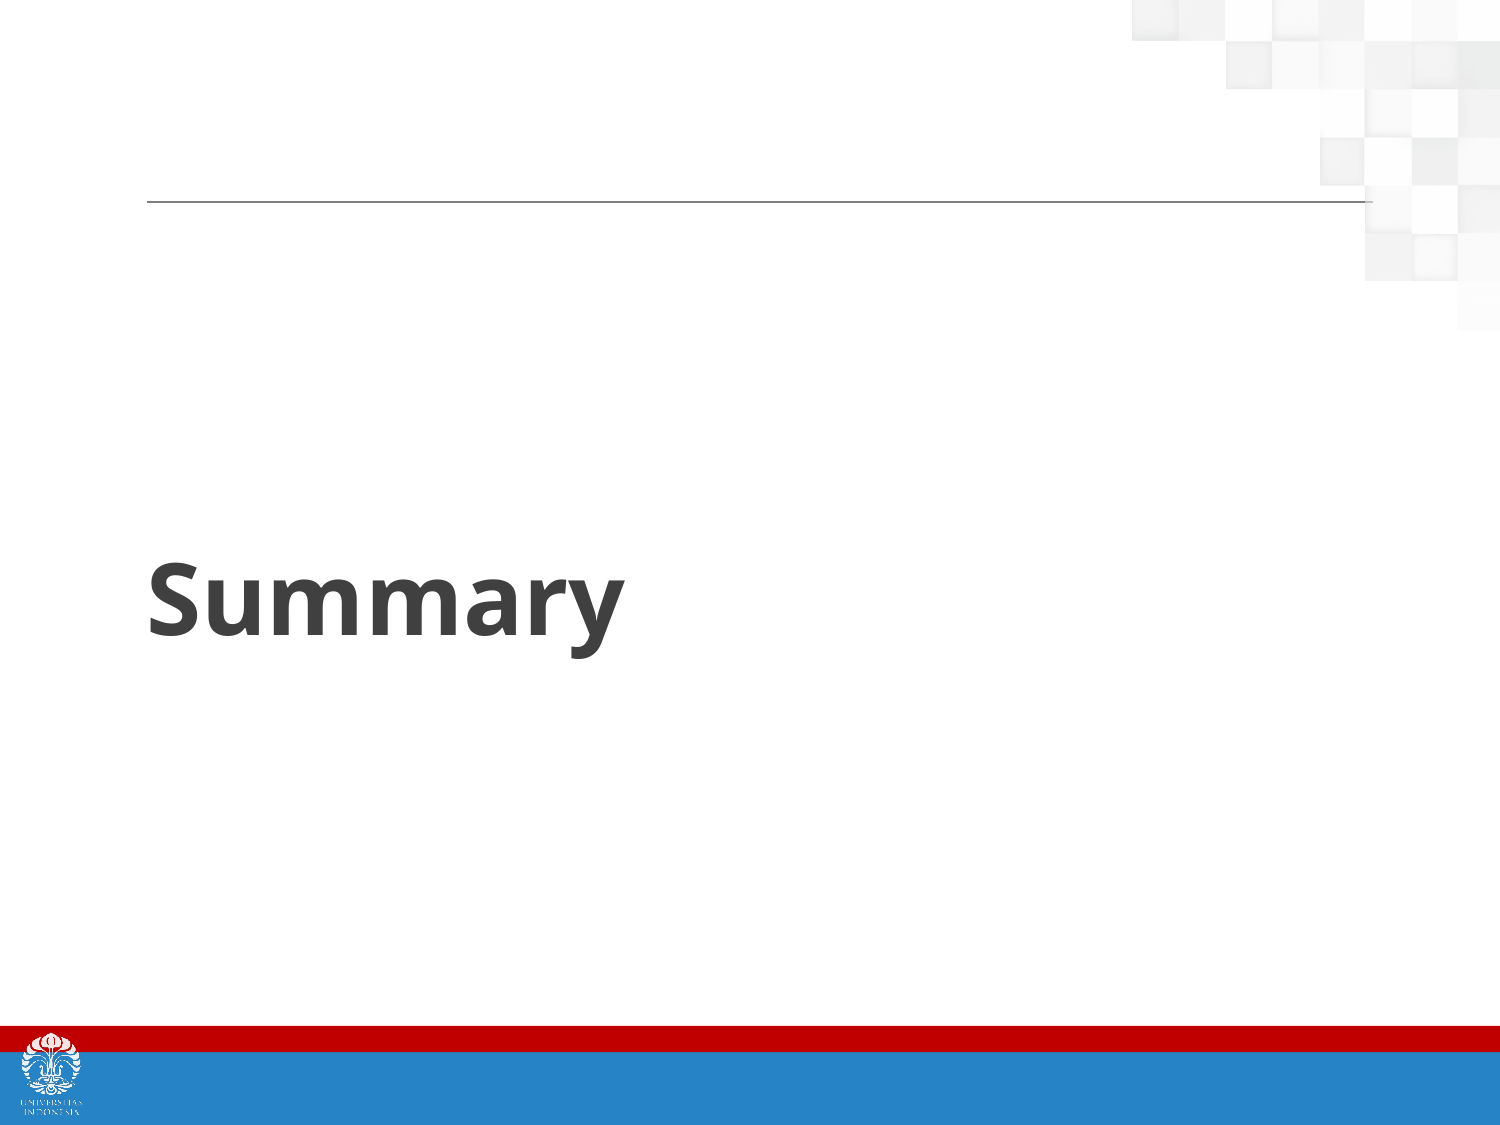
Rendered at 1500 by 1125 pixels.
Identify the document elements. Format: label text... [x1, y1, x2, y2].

picture [0, 1025, 101, 1124]
picture [899, 0, 1500, 331]
title Summary [131, 515, 1369, 671]
